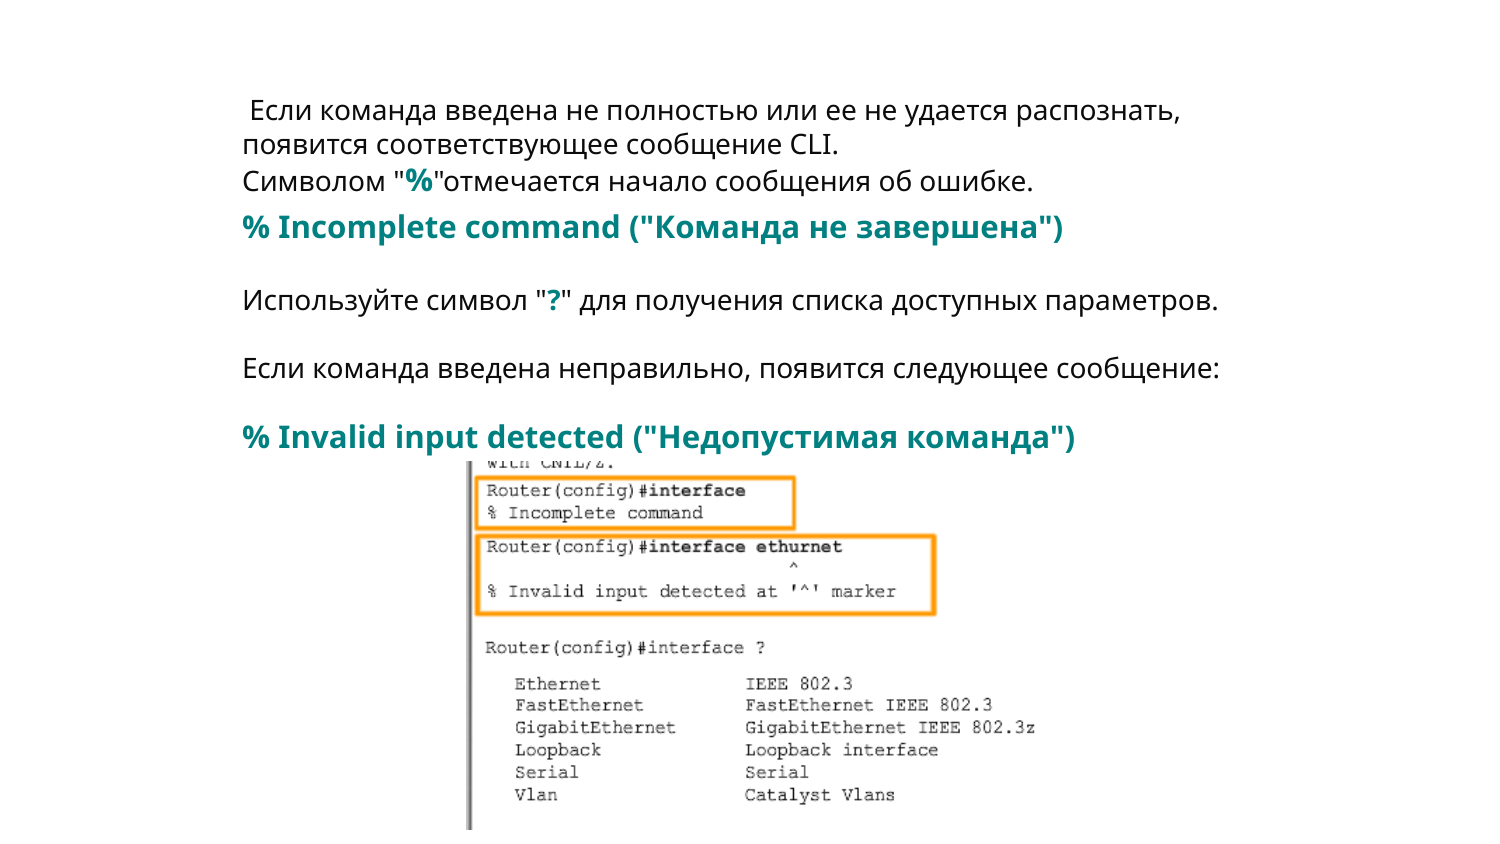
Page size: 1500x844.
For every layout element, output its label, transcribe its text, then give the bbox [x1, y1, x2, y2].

picture [466, 461, 1061, 830]
text_box % Incomplete command ("Команда не завершена") Используйте символ "?" для получения списка доступных параметров. Если команда введена неправильно, появится следующее сообщение: % Invalid input detected ("Недопустимая команда") [227, 200, 1313, 463]
text_box Если команда введена не полностью или ее не удается распознать, появится соответствующее сообщение CLI. Символом "%"отмечается начало сообщения об ошибке. [227, 85, 1313, 200]
